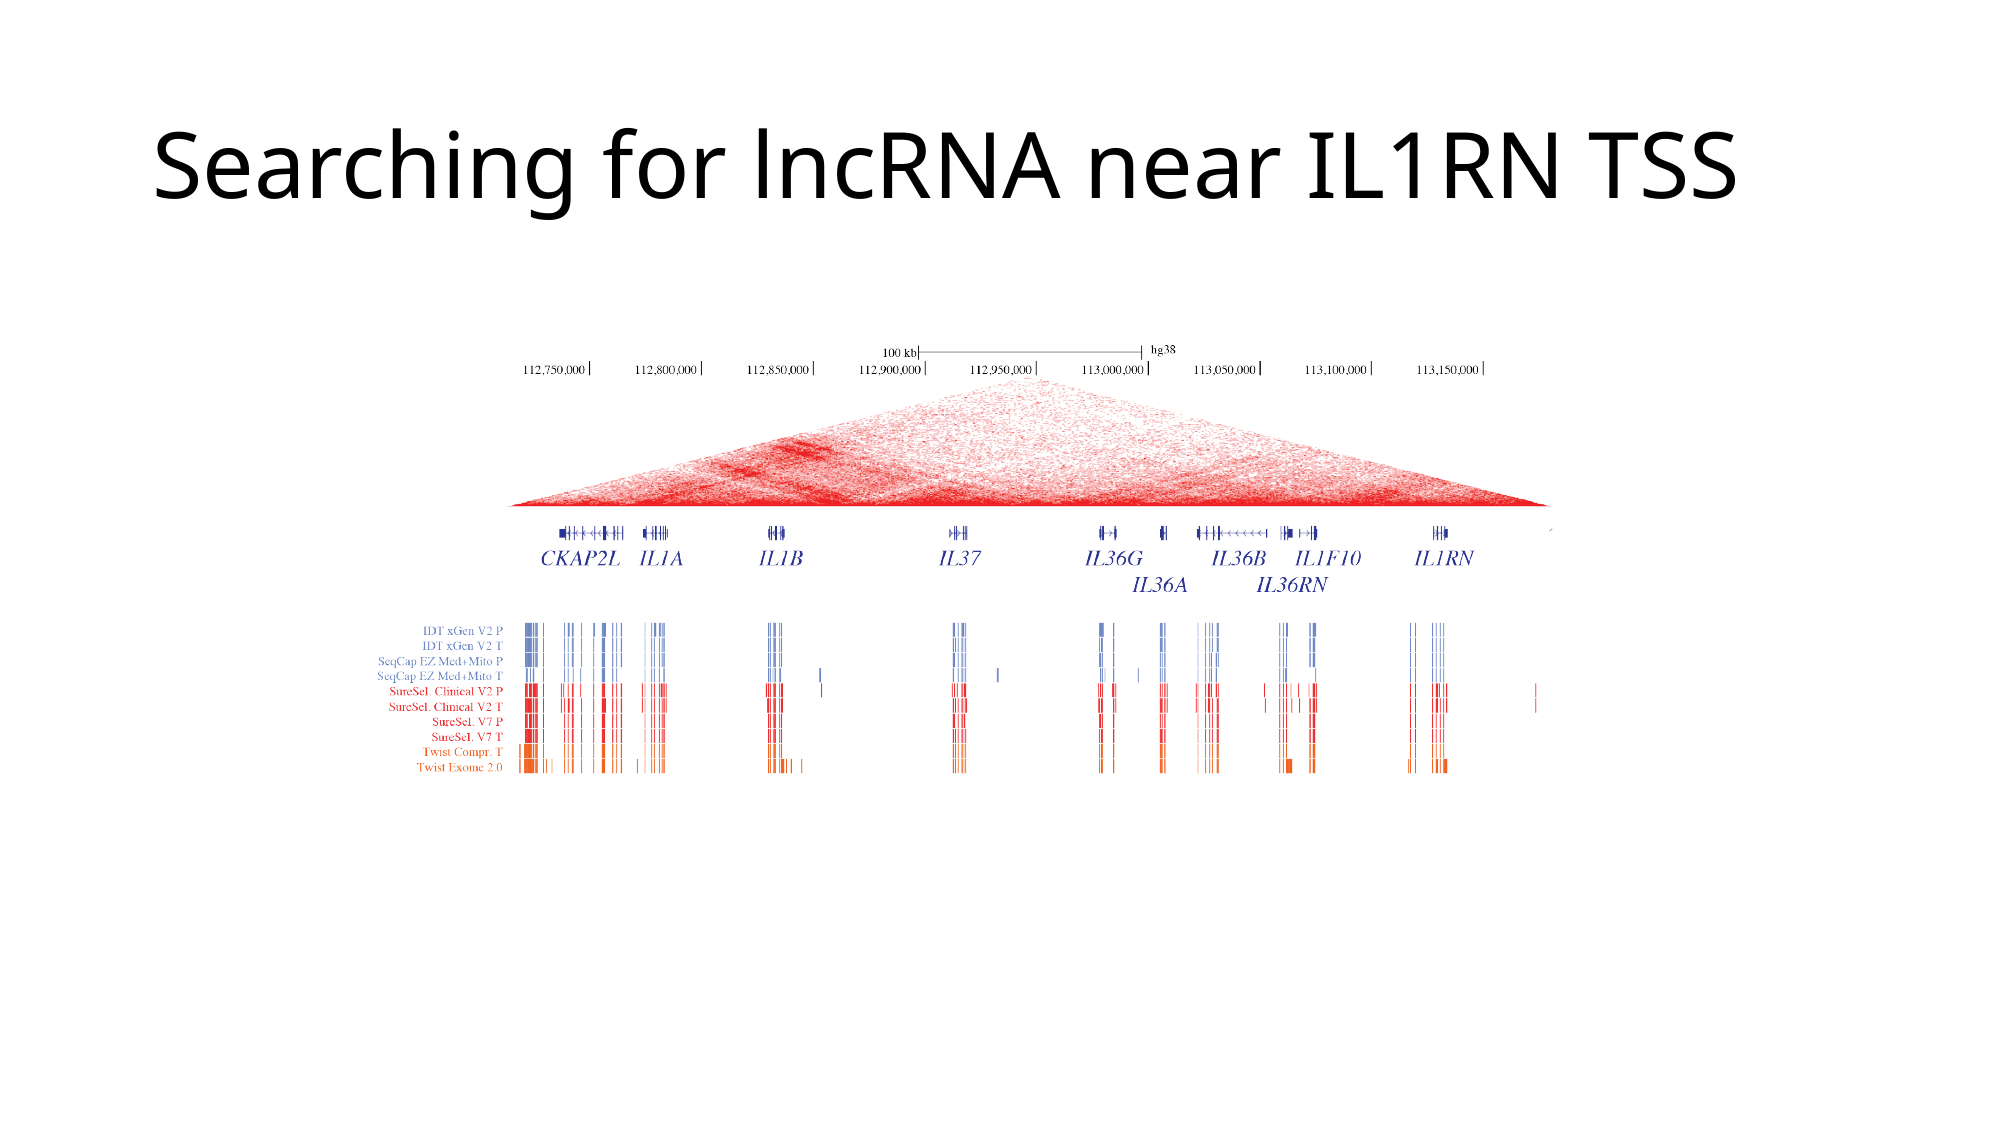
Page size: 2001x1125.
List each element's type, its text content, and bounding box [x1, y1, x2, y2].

picture [341, 277, 1659, 831]
title Searching for lncRNA near IL1RN TSS [137, 59, 1863, 278]
